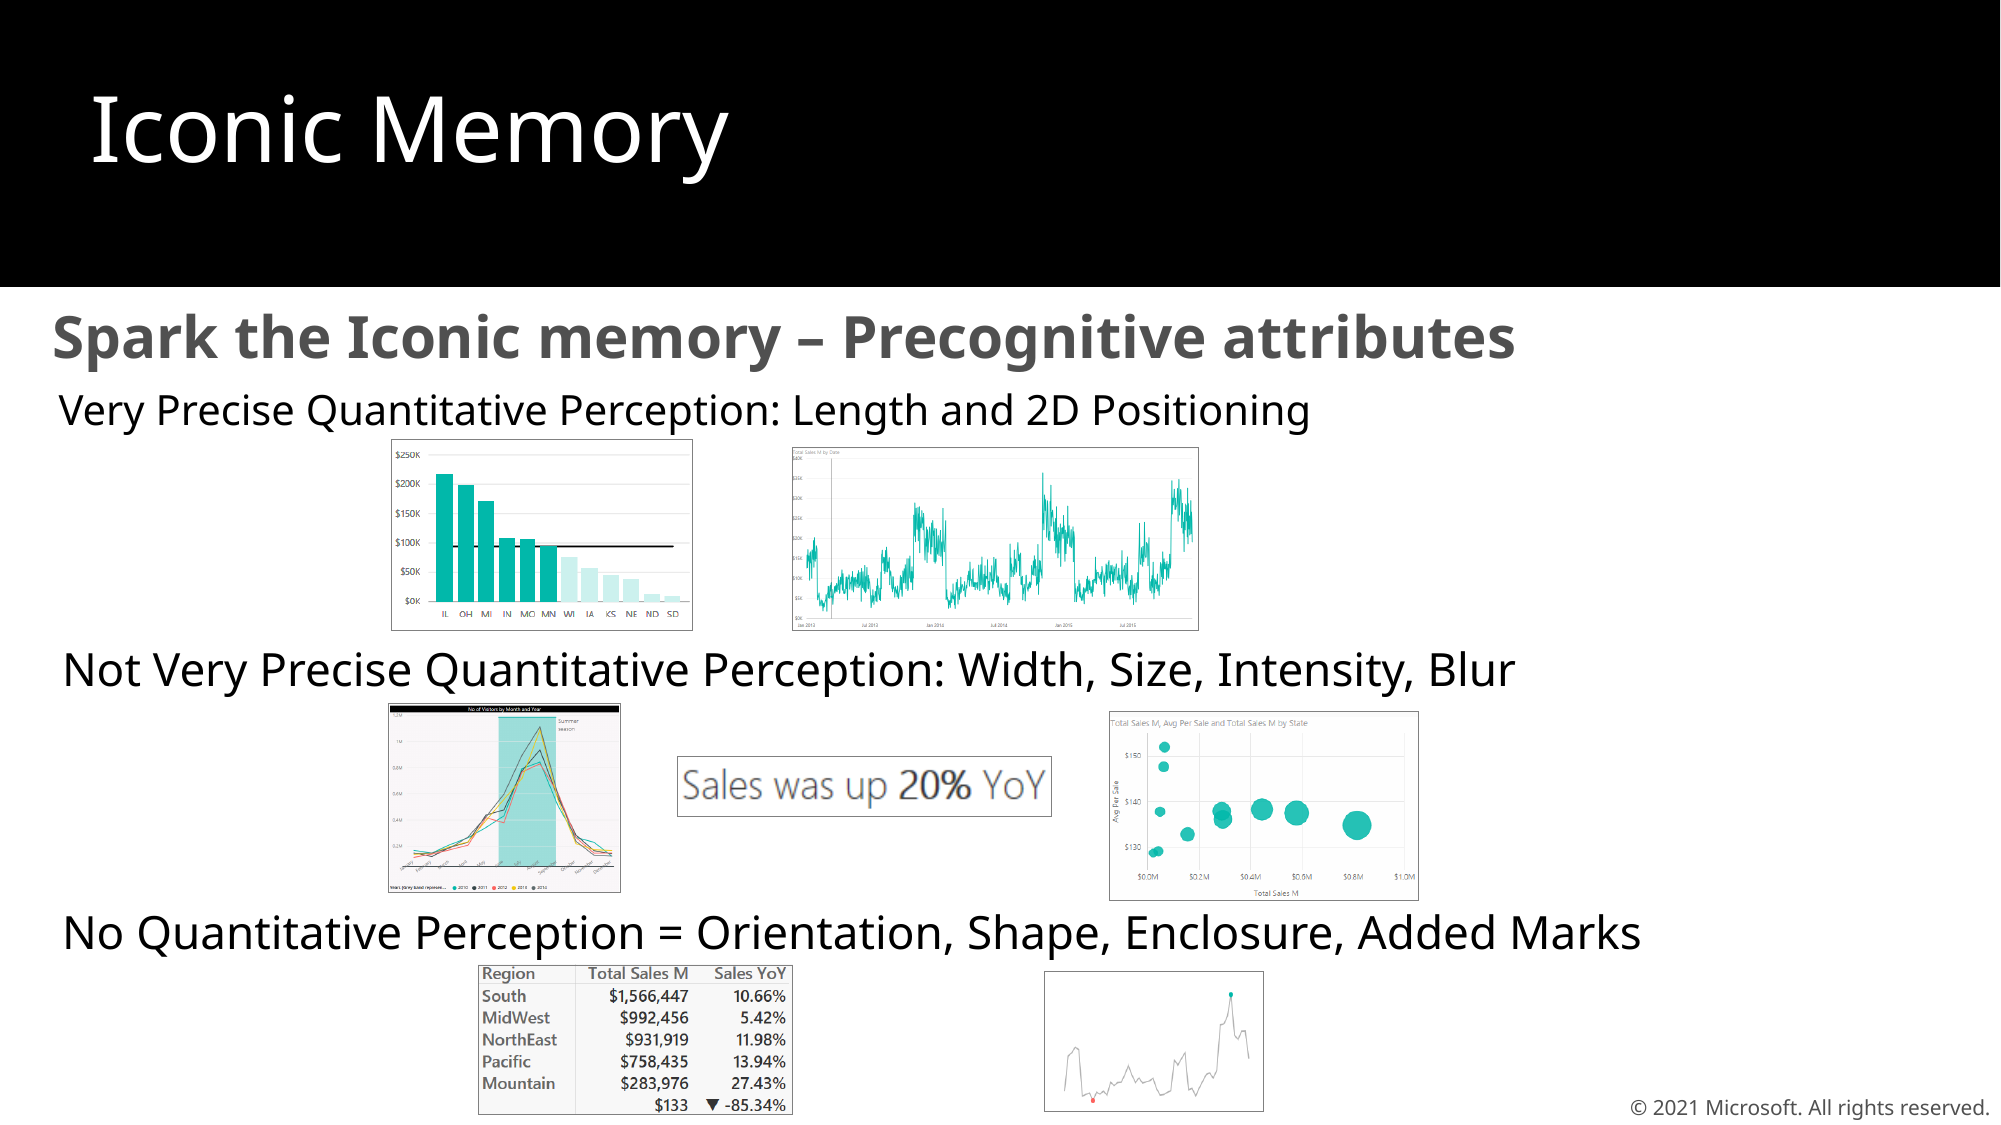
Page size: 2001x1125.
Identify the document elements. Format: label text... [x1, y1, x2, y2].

picture [1044, 971, 1264, 1112]
text_box Not Very Precise Quantitative Perception: Width, Size, Intensity, Blur [47, 639, 1681, 704]
text_box © 2021 Microsoft. All rights reserved. [1587, 1088, 2000, 1125]
picture [677, 756, 1052, 817]
text_box No Quantitative Perception = Orientation, Shape, Enclosure, Added Marks [47, 902, 1785, 967]
picture [1109, 711, 1419, 901]
picture [478, 964, 793, 1115]
title Iconic Memory [75, 63, 1919, 178]
picture [388, 703, 621, 893]
text_box Very Precise Quantitative Perception: Length and 2D Positioning [28, 366, 1543, 457]
text_box Spark the Iconic memory – Precognitive attributes [28, 292, 1955, 379]
picture [792, 447, 1199, 630]
picture [391, 439, 693, 630]
